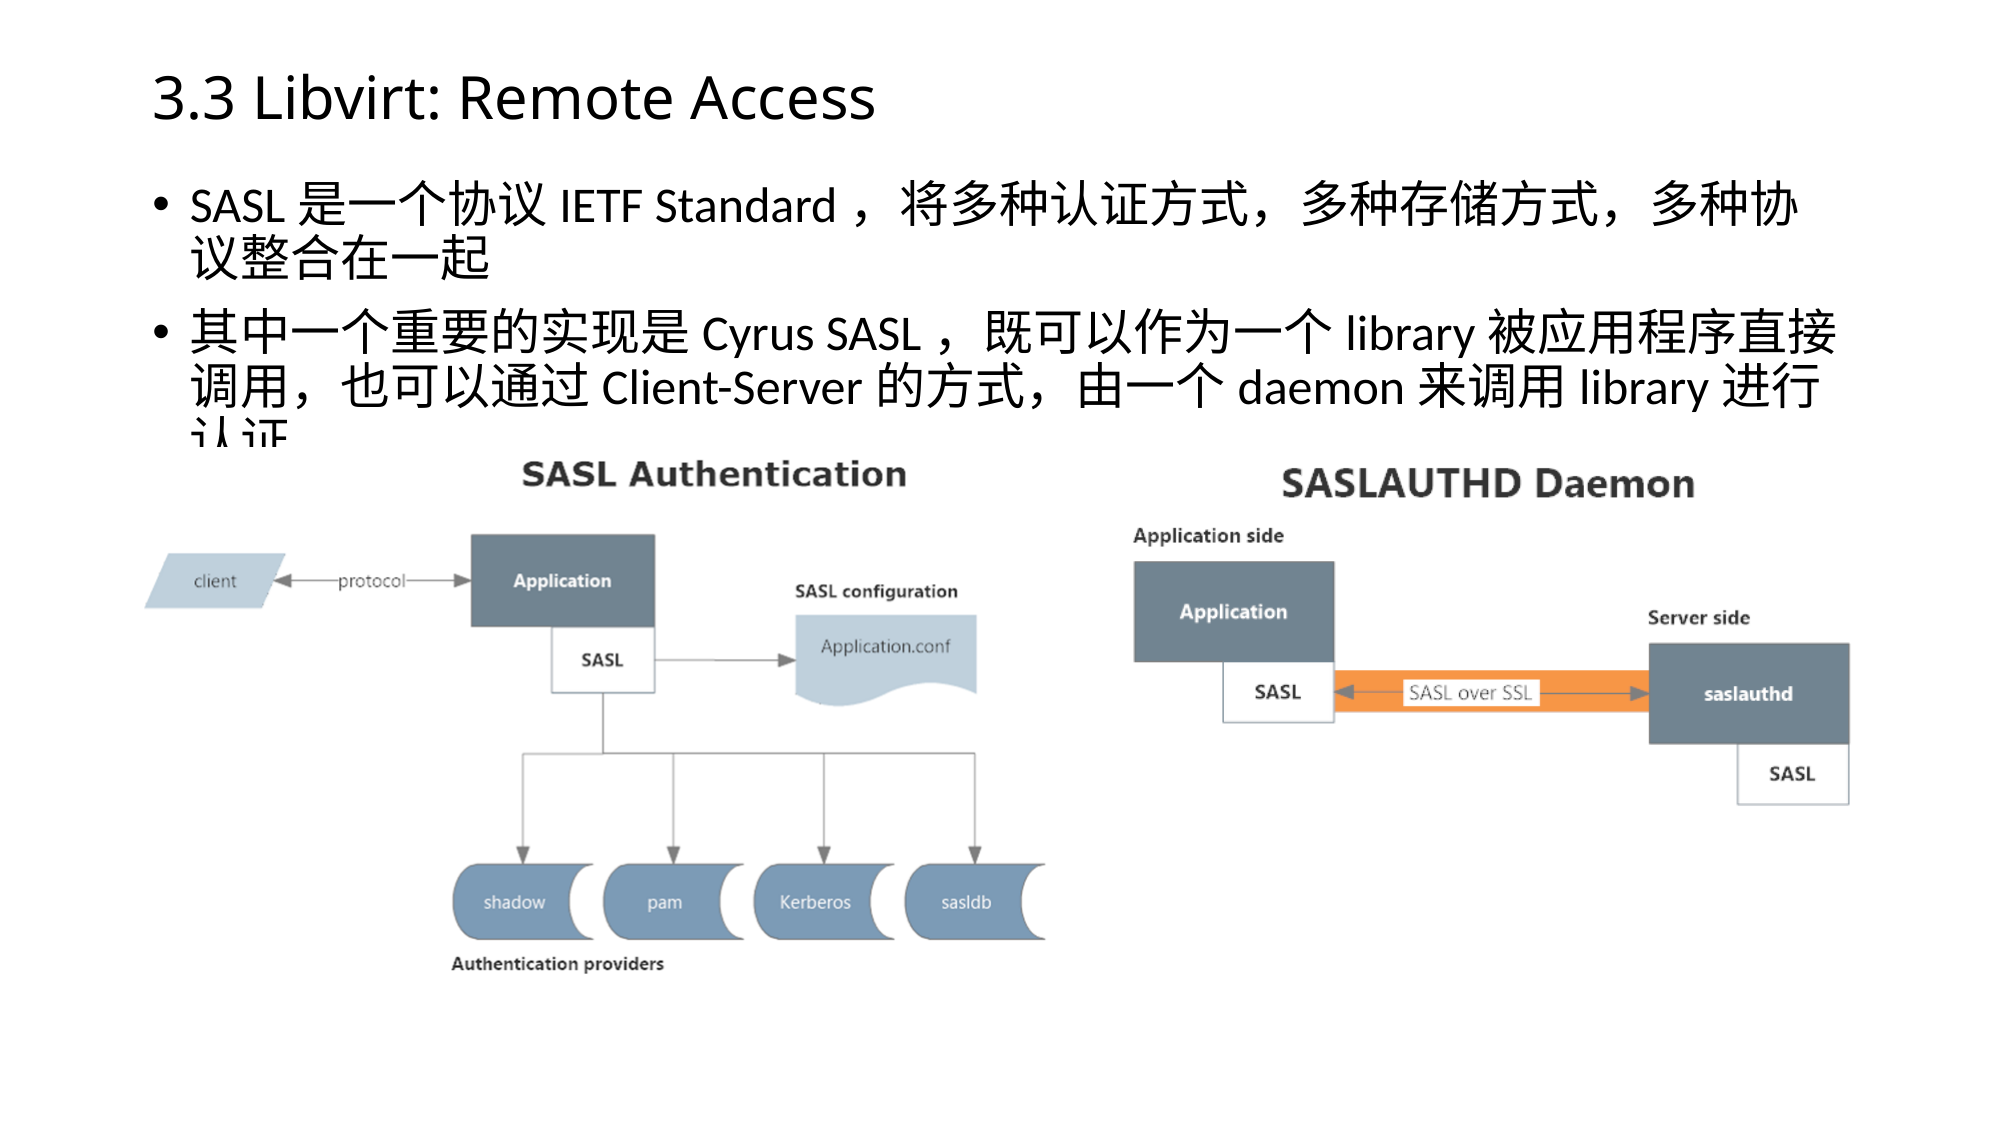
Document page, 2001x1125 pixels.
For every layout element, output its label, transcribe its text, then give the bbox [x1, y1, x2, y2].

title 3.3 Libvirt: Remote Access [137, 59, 1863, 140]
list SASL是一个协议IETF Standard，将多种认证方式，多种存储方式，多种协议整合在一起 其中一个重要的实现是Cyrus SASL，既可以作为一个library被应用程序直接调用，也可以通过Client-Server的方式，由一个daemon来调用library进行认证 [137, 171, 1863, 1014]
picture [137, 447, 1051, 981]
picture [1127, 447, 1855, 810]
